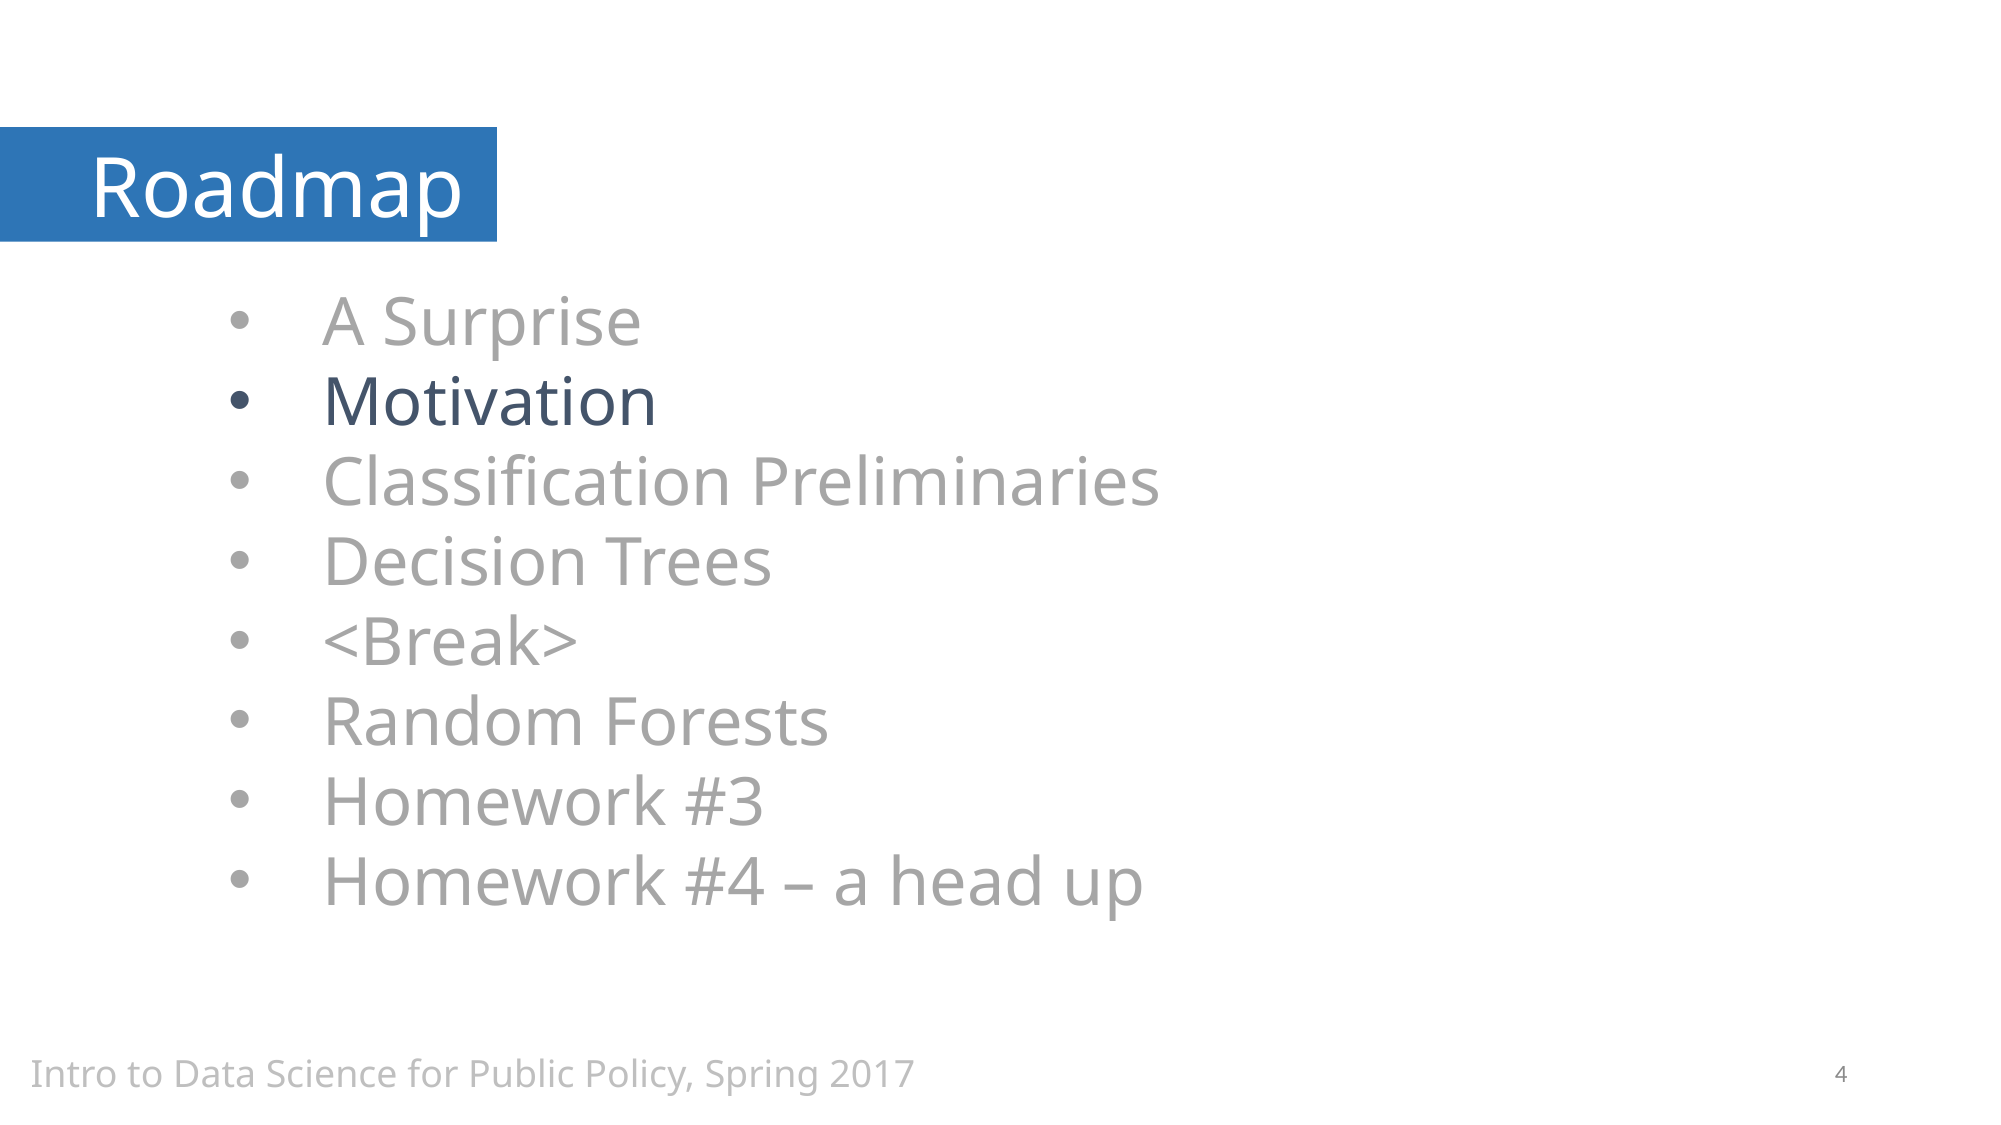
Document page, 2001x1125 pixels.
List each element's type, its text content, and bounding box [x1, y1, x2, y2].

text_box A Surprise Motivation Classification Preliminaries Decision Trees <Break> Random Forests Homework #3 Homework #4 – a head up [213, 271, 1728, 926]
text_box Intro to Data Science for Public Policy, Spring 2017 [15, 1042, 932, 1103]
text_box Roadmap [0, 127, 497, 242]
slide_number 4 [1412, 1042, 1863, 1103]
